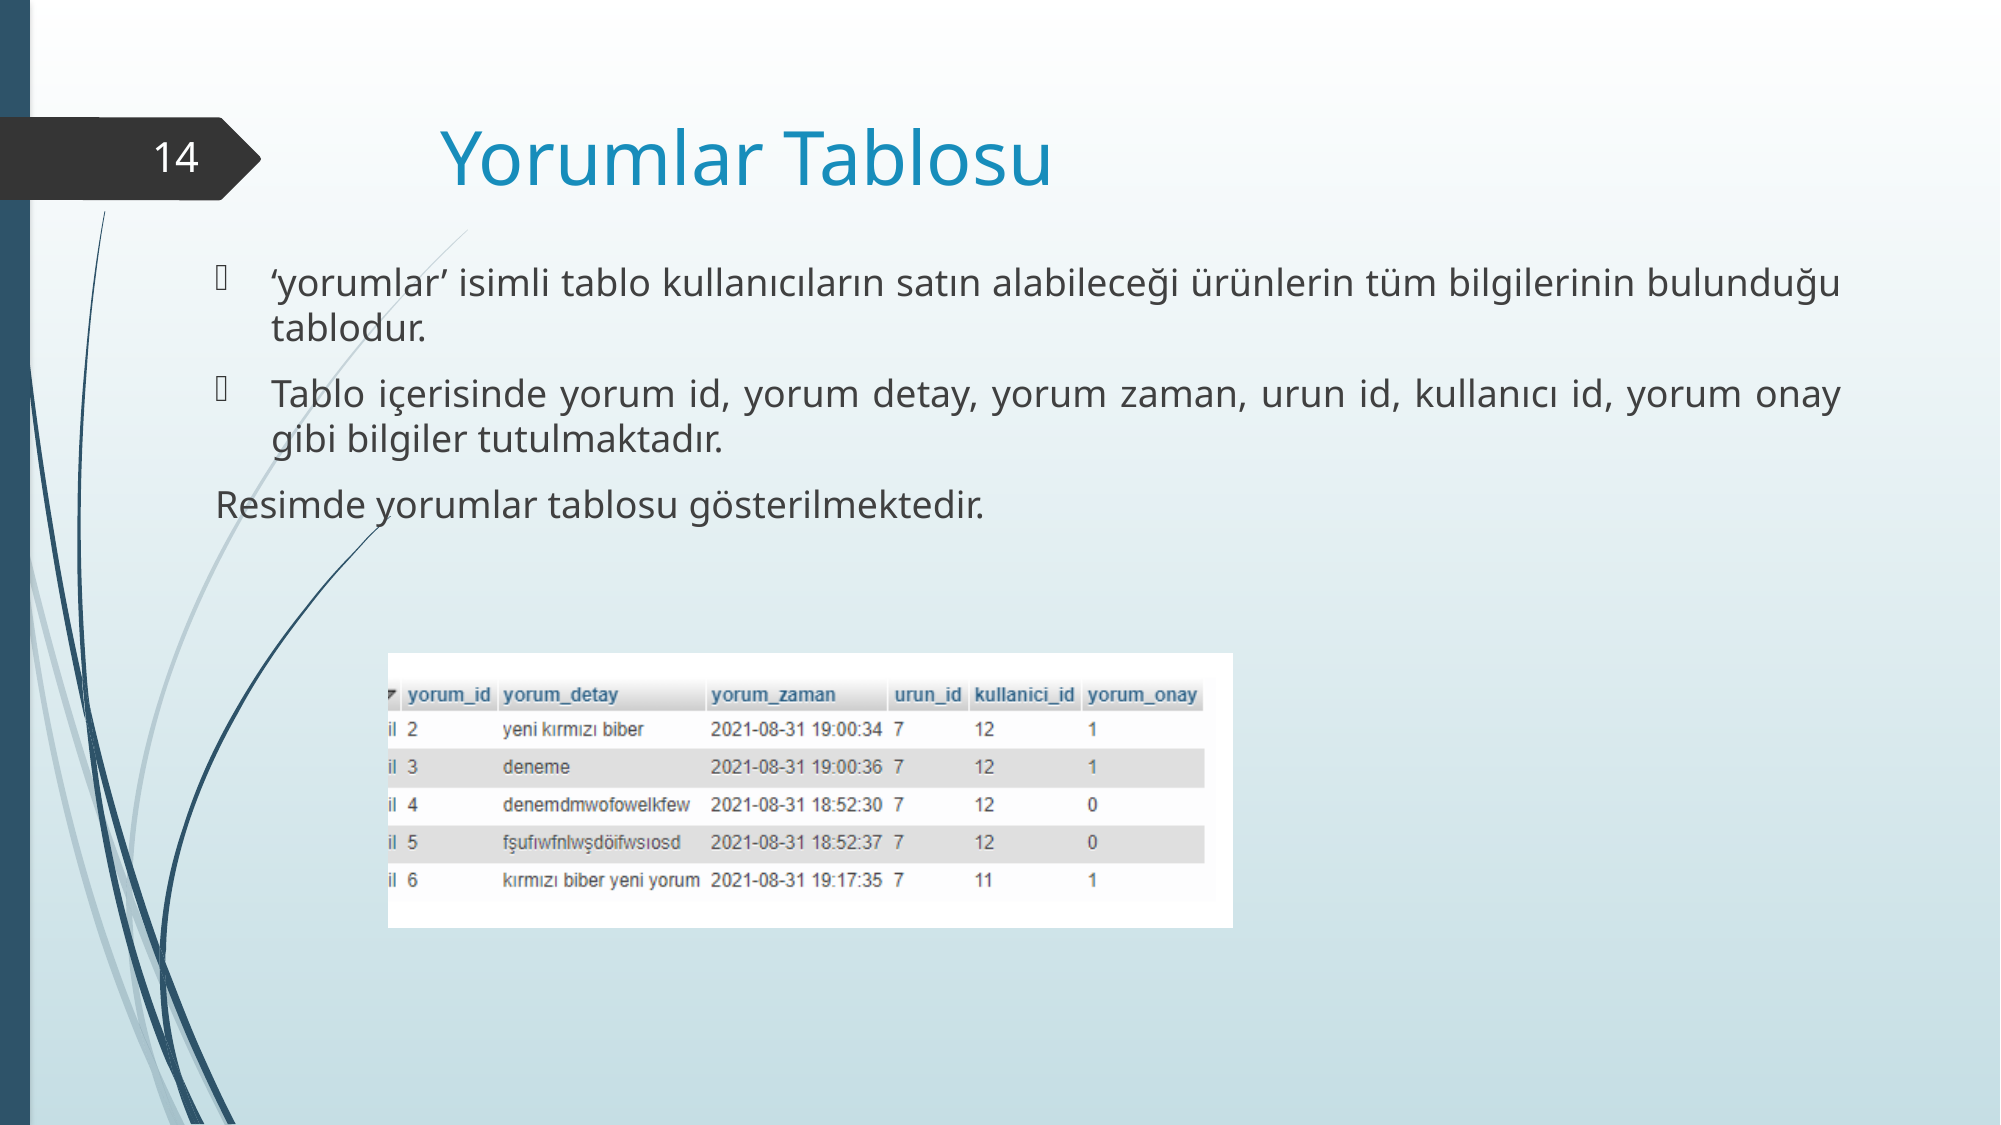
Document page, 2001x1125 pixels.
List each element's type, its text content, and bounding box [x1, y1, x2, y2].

picture [388, 653, 1233, 928]
slide_number 14 [87, 129, 216, 190]
list ‘yorumlar’ isimli tablo kullanıcıların satın alabileceği ürünlerin tüm bilgilerinin bulunduğu tablodur. Tablo içerisinde yorum id, yorum detay, yorum zaman, urun id, kullanıcı id, yorum onay gibi bilgiler tutulmaktadır. Resimde yorumlar tablosu gösterilmektedir. [200, 251, 1859, 654]
title Yorumlar Tablosu [425, 102, 1888, 313]
